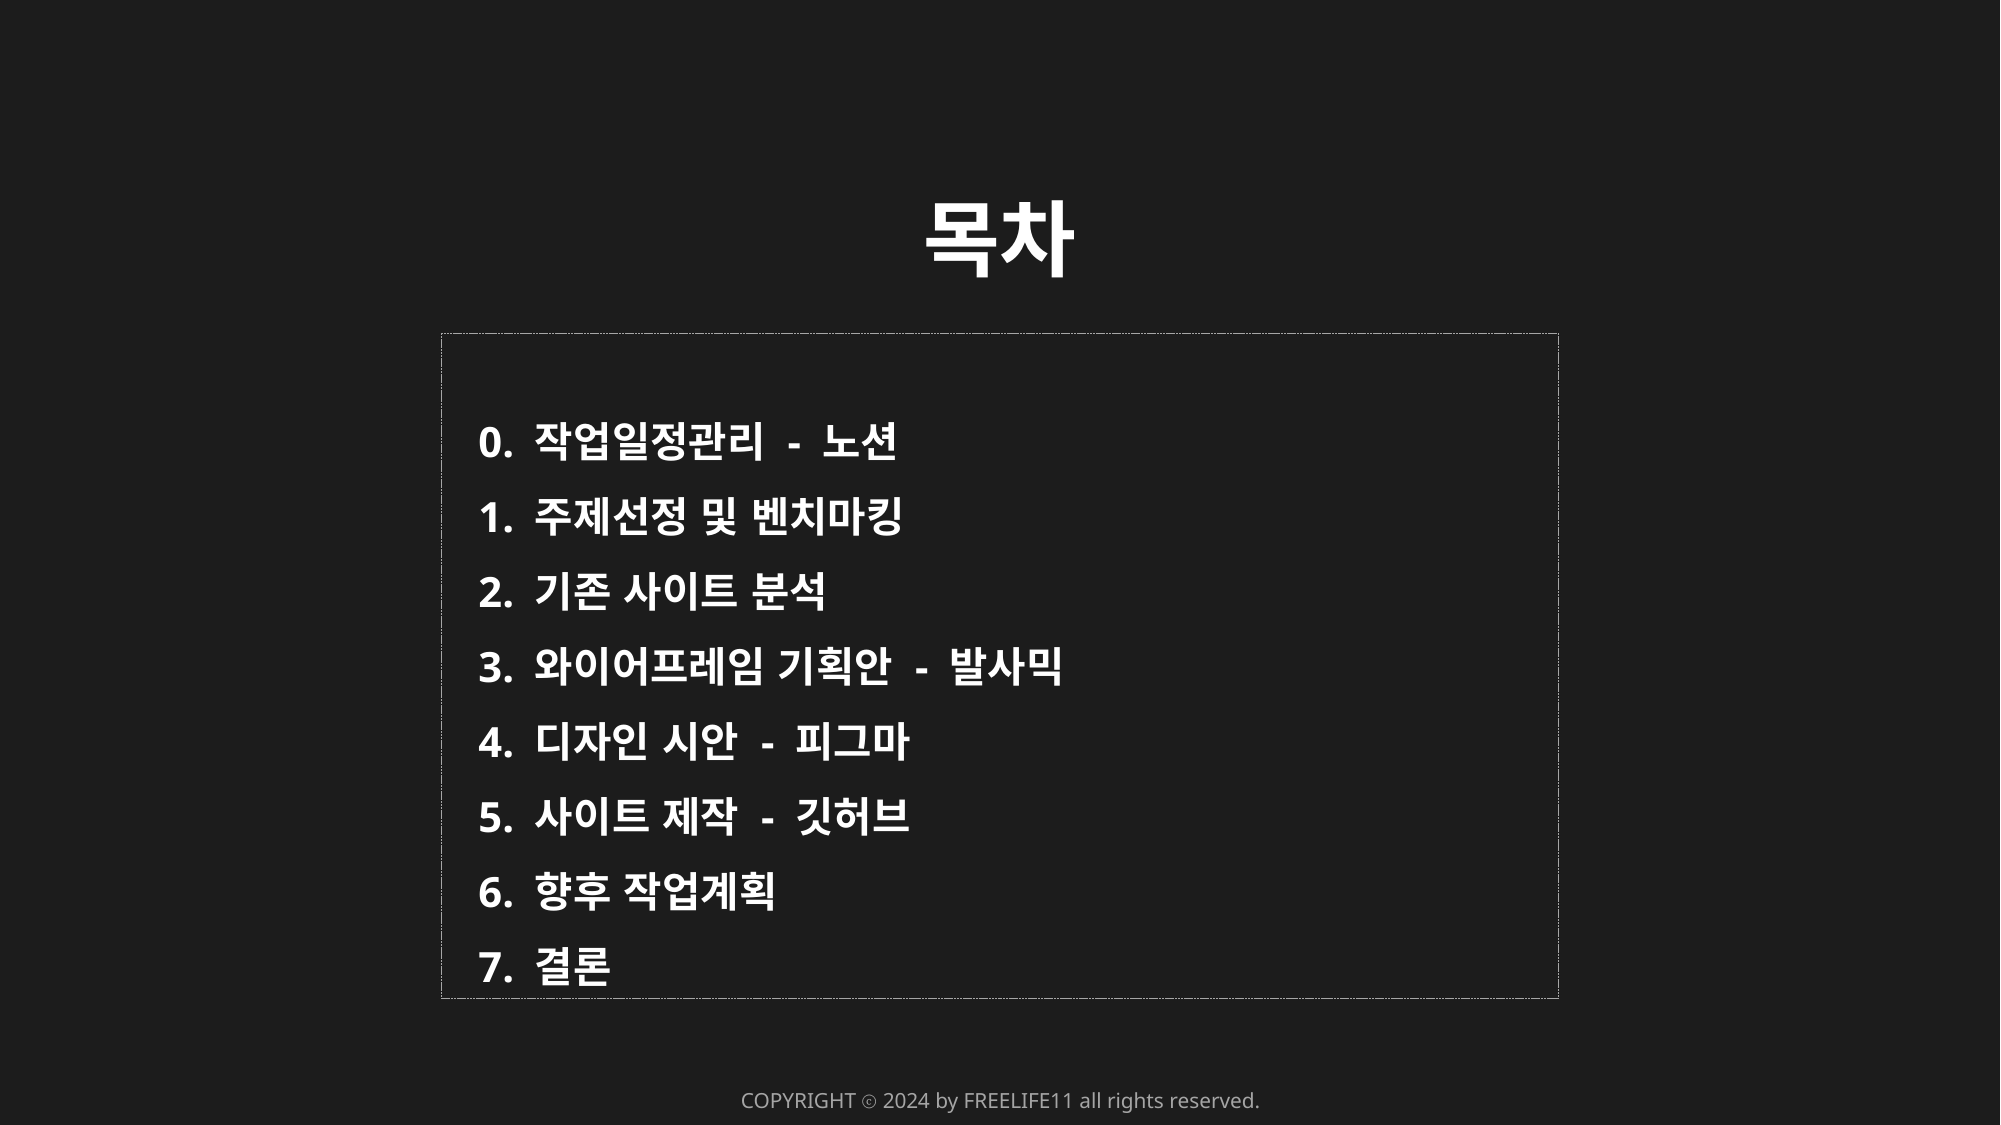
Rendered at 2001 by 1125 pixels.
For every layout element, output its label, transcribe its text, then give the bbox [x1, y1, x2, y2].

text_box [441, 178, 1559, 1031]
text_box COPYRIGHT ⓒ 2024 by FREELIFE11 all rights reserved. [623, 1079, 1378, 1125]
